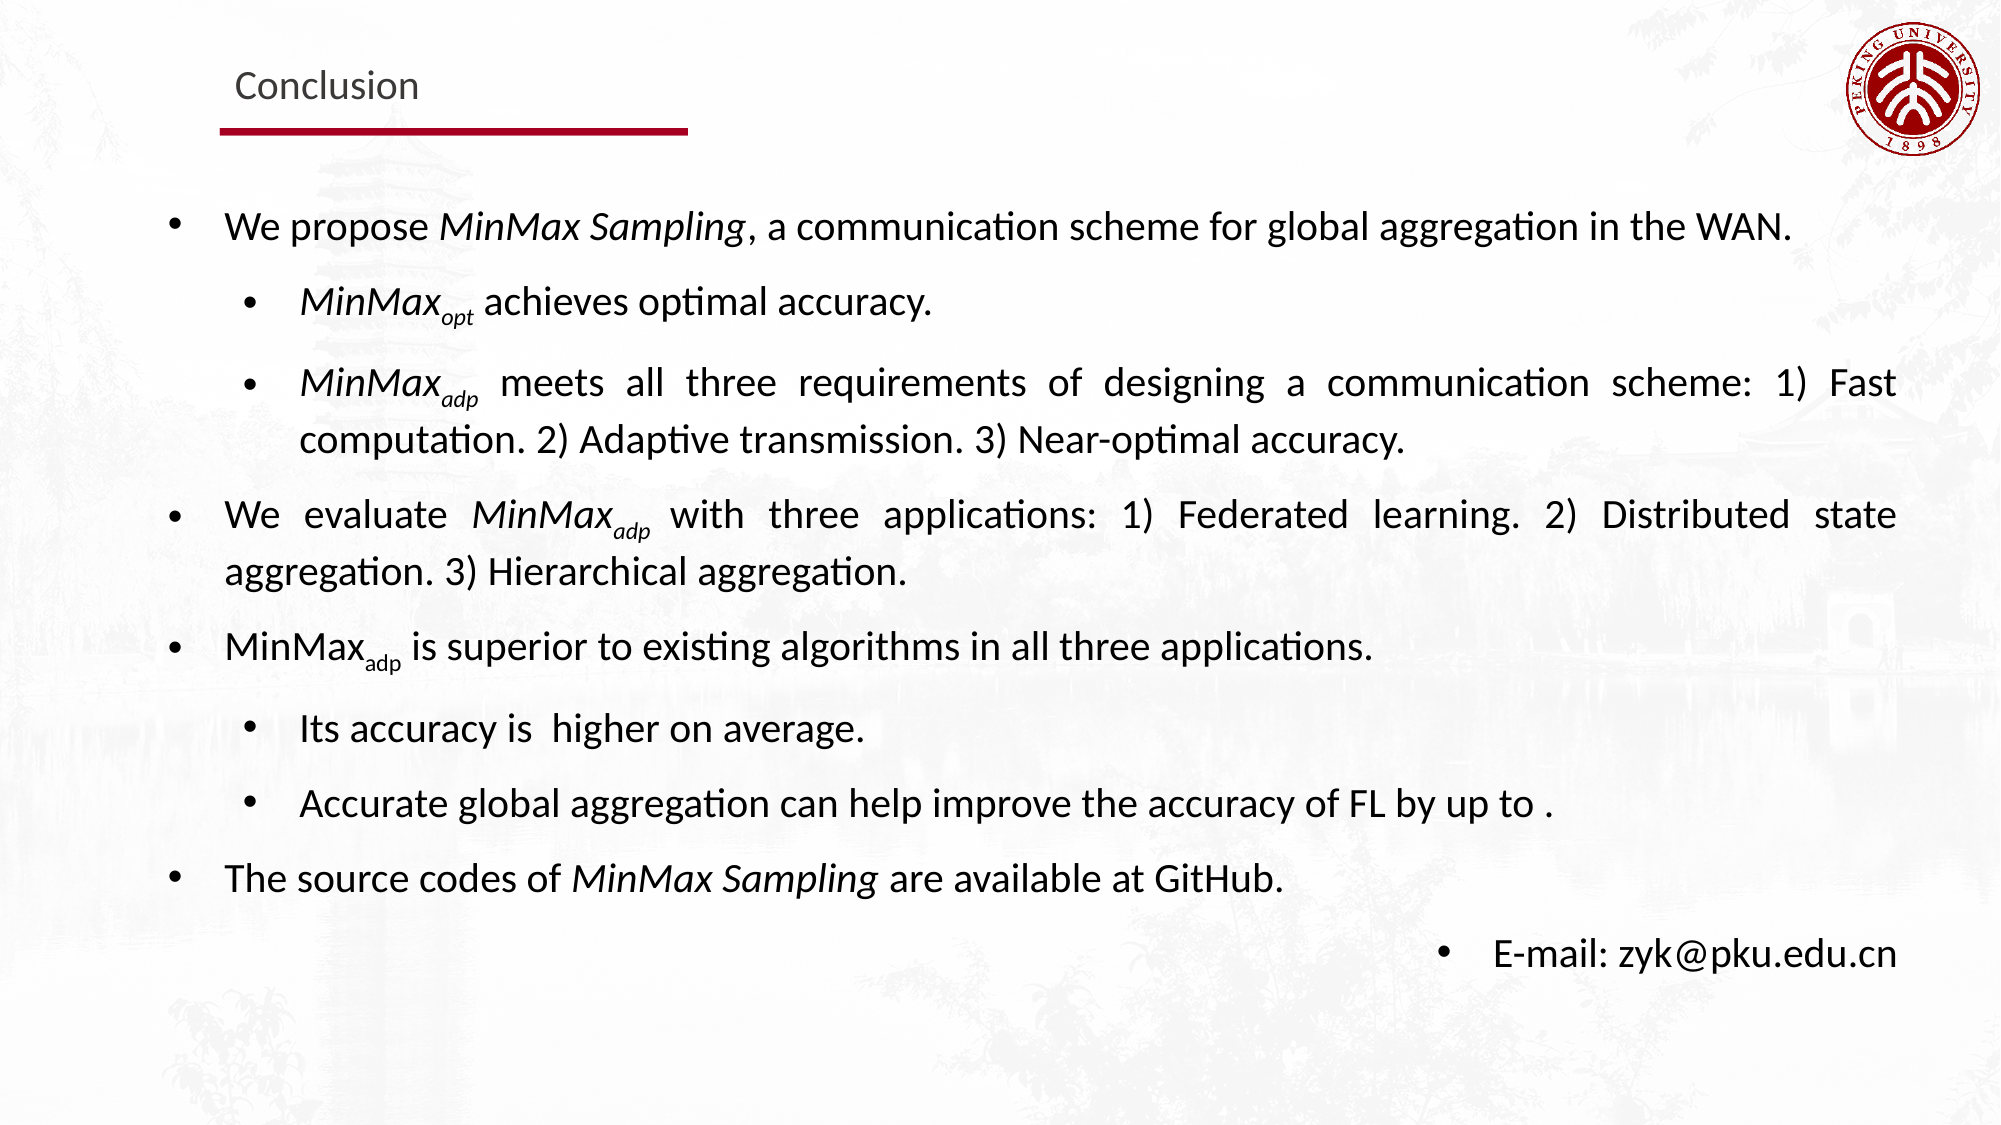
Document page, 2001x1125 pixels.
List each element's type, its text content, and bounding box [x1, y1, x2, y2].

text_box [219, 127, 689, 137]
text_box Conclusion [219, 50, 734, 116]
picture [0, 0, 2001, 1125]
